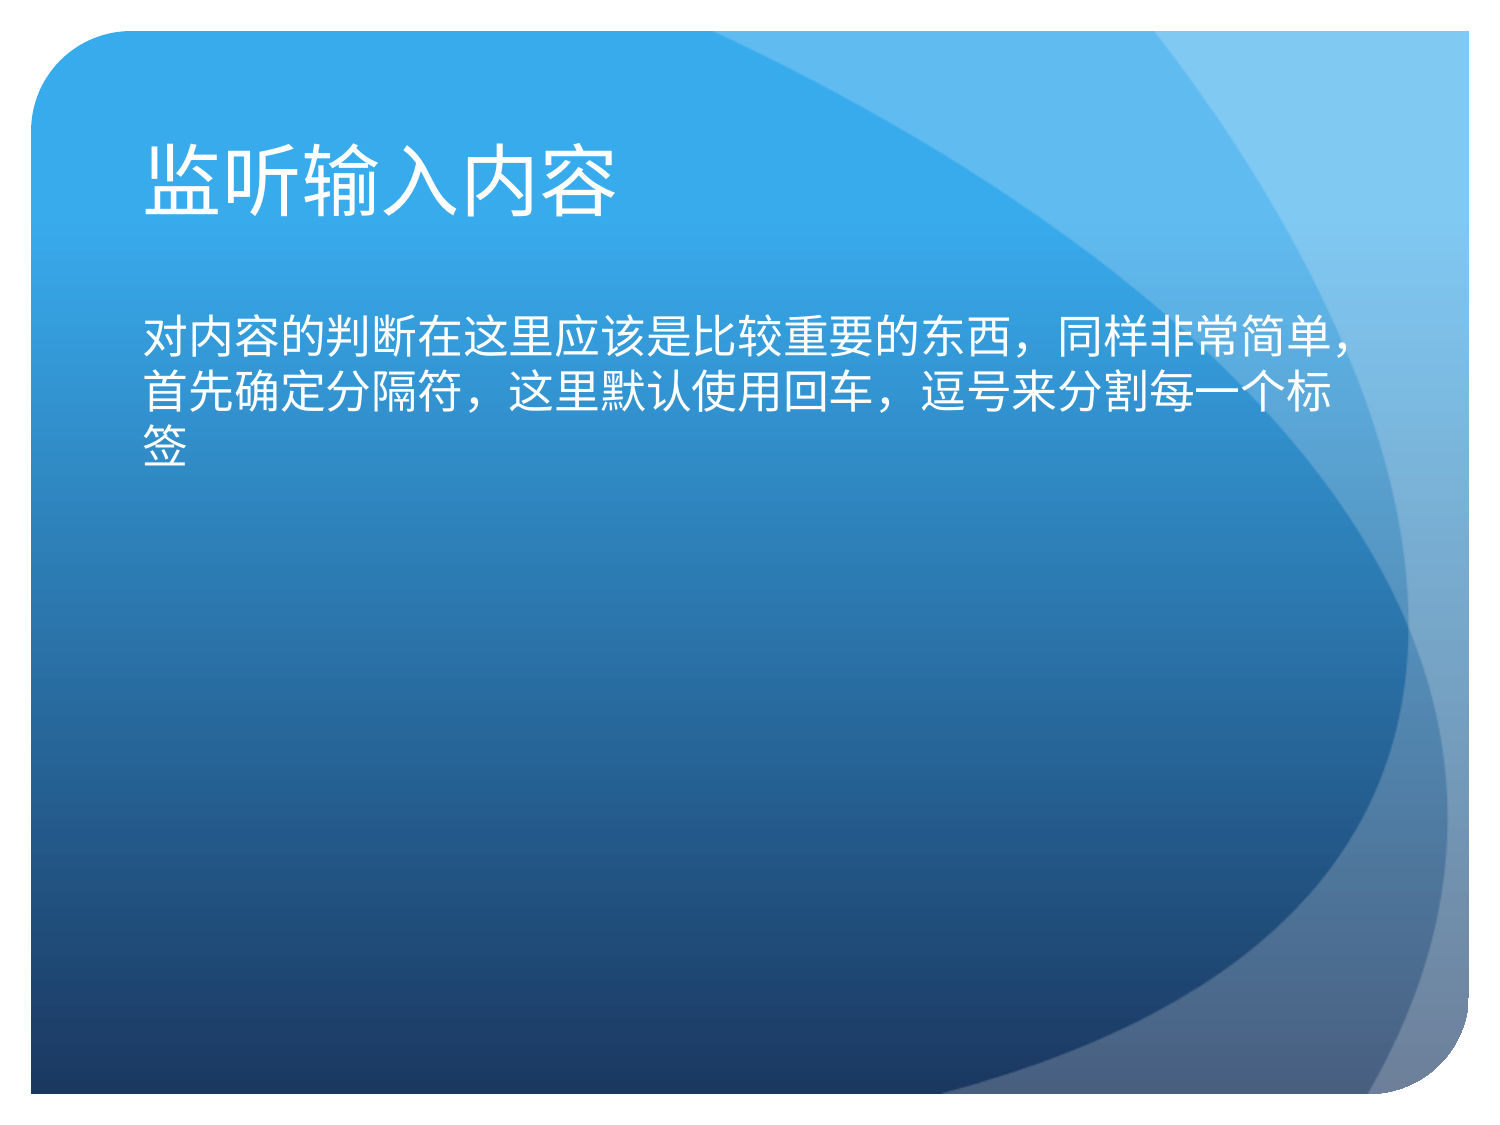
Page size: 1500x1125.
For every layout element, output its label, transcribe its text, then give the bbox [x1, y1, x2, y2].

list 对内容的判断在这里应该是比较重要的东西，同样非常简单，首先确定分隔符，这里默认使用回车，逗号来分割每一个标签 [127, 299, 1372, 991]
picture [24, 30, 1473, 1094]
title 监听输入内容 [127, 62, 1372, 234]
